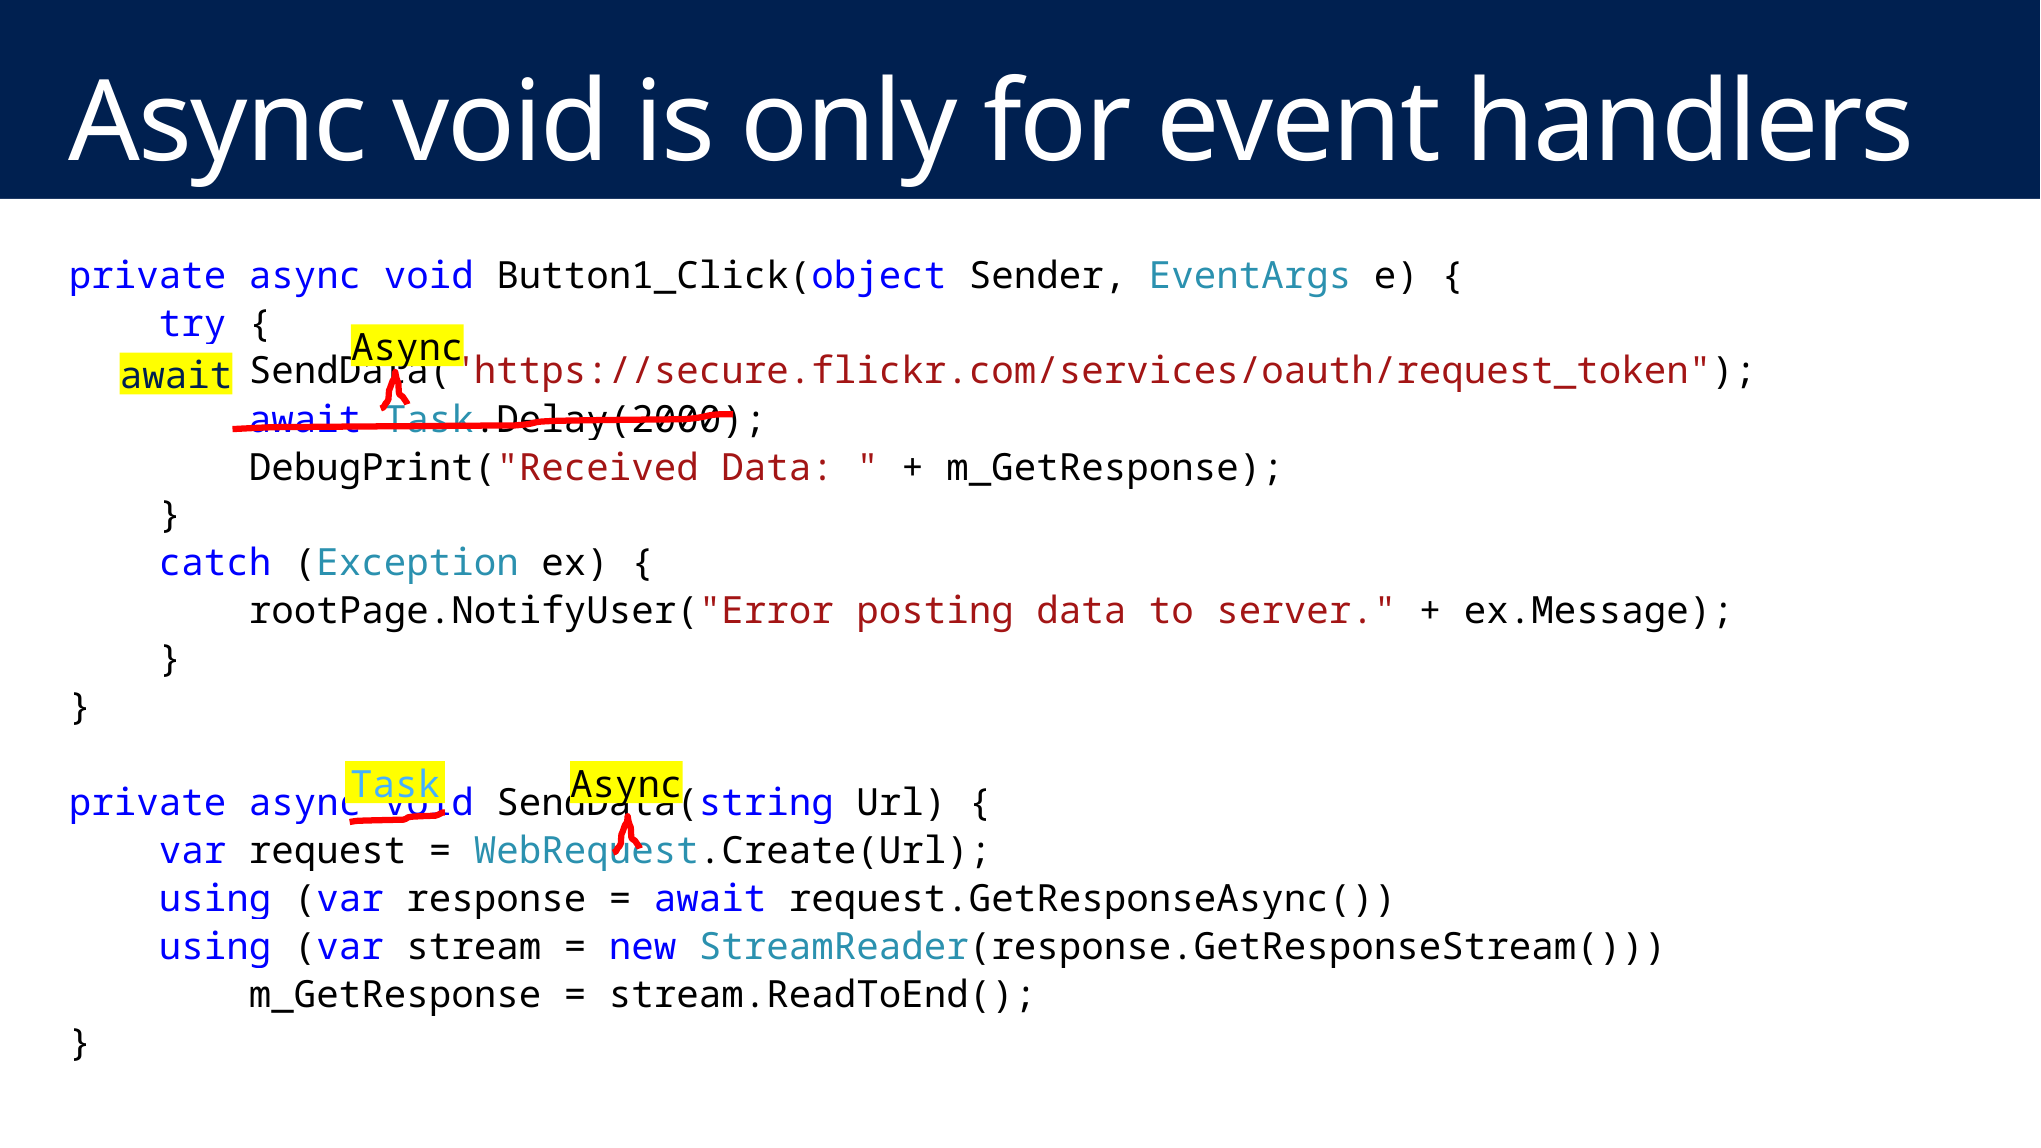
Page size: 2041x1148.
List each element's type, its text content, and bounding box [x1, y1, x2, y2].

title Async void is only for event handlers [45, 48, 1996, 199]
text_box [232, 413, 734, 430]
text_box await [119, 352, 233, 395]
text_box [344, 760, 446, 823]
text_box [569, 760, 684, 853]
list private async void Button1_Click(object Sender, EventArgs e) { try { SendData("https://secure.flickr.com/services/oauth/request_token"); await Task.Delay(2000); DebugPrint("Received Data: " + m_GetResponse); } catch (Exception ex) { rootPage.NotifyUser("Error posting data to server." + ex.Message); } } private async void SendData(string Url) { var request = WebRequest.Create(Url); using (var response = await request.GetResponseAsync()) using (var stream = new StreamReader(response.GetResponseStream())) m_GetResponse = stream.ReadToEnd(); } [45, 200, 1996, 1113]
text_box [350, 324, 464, 409]
